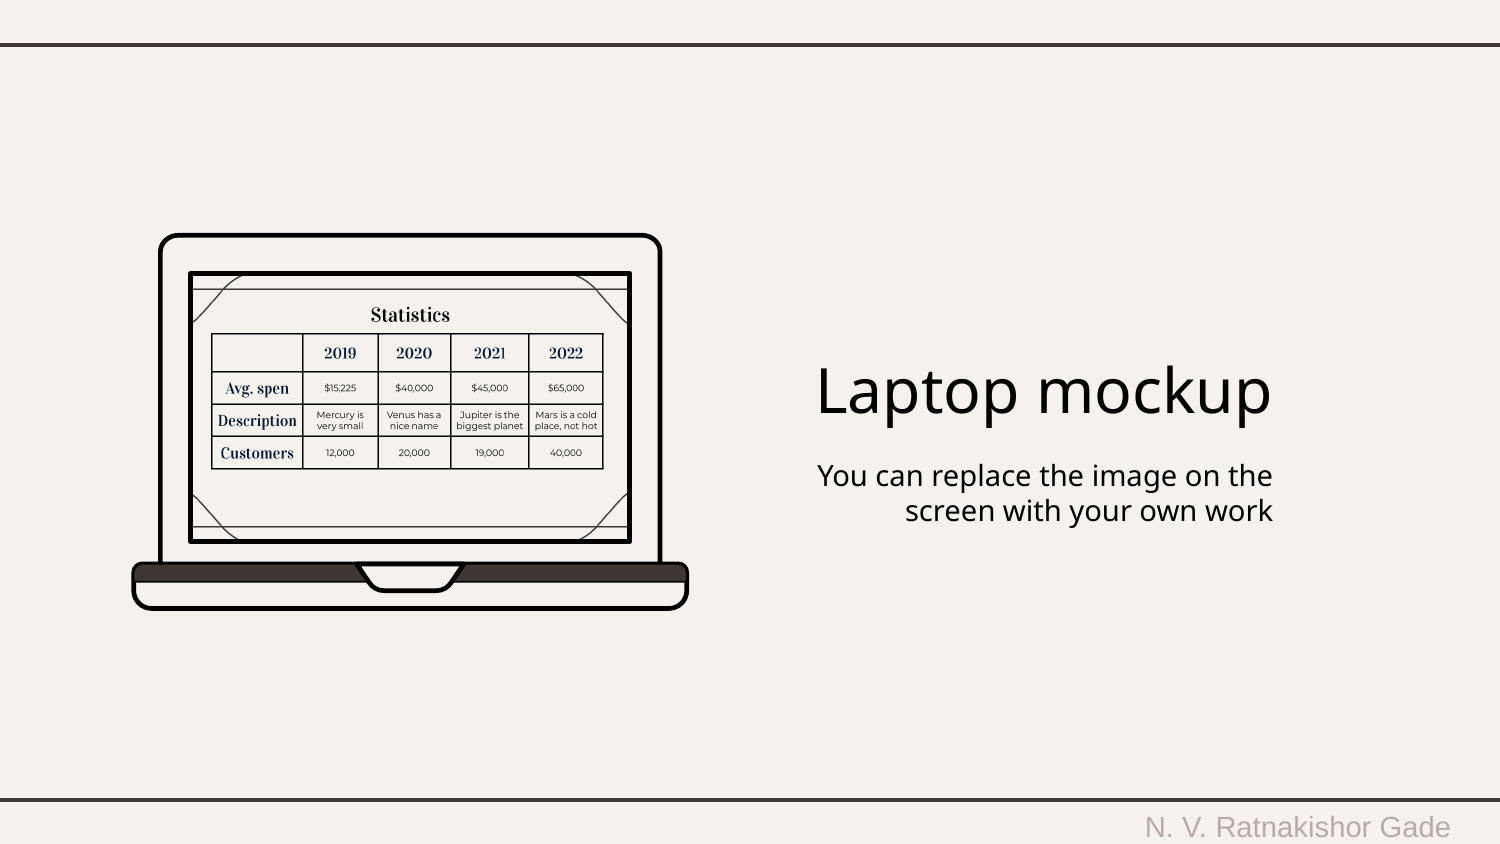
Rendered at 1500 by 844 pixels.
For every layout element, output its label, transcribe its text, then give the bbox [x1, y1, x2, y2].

subtitle You can replace the image on the screen with your own work [796, 442, 1289, 534]
title Laptop mockup [736, 335, 1289, 440]
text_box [133, 234, 688, 609]
picture [192, 275, 628, 540]
